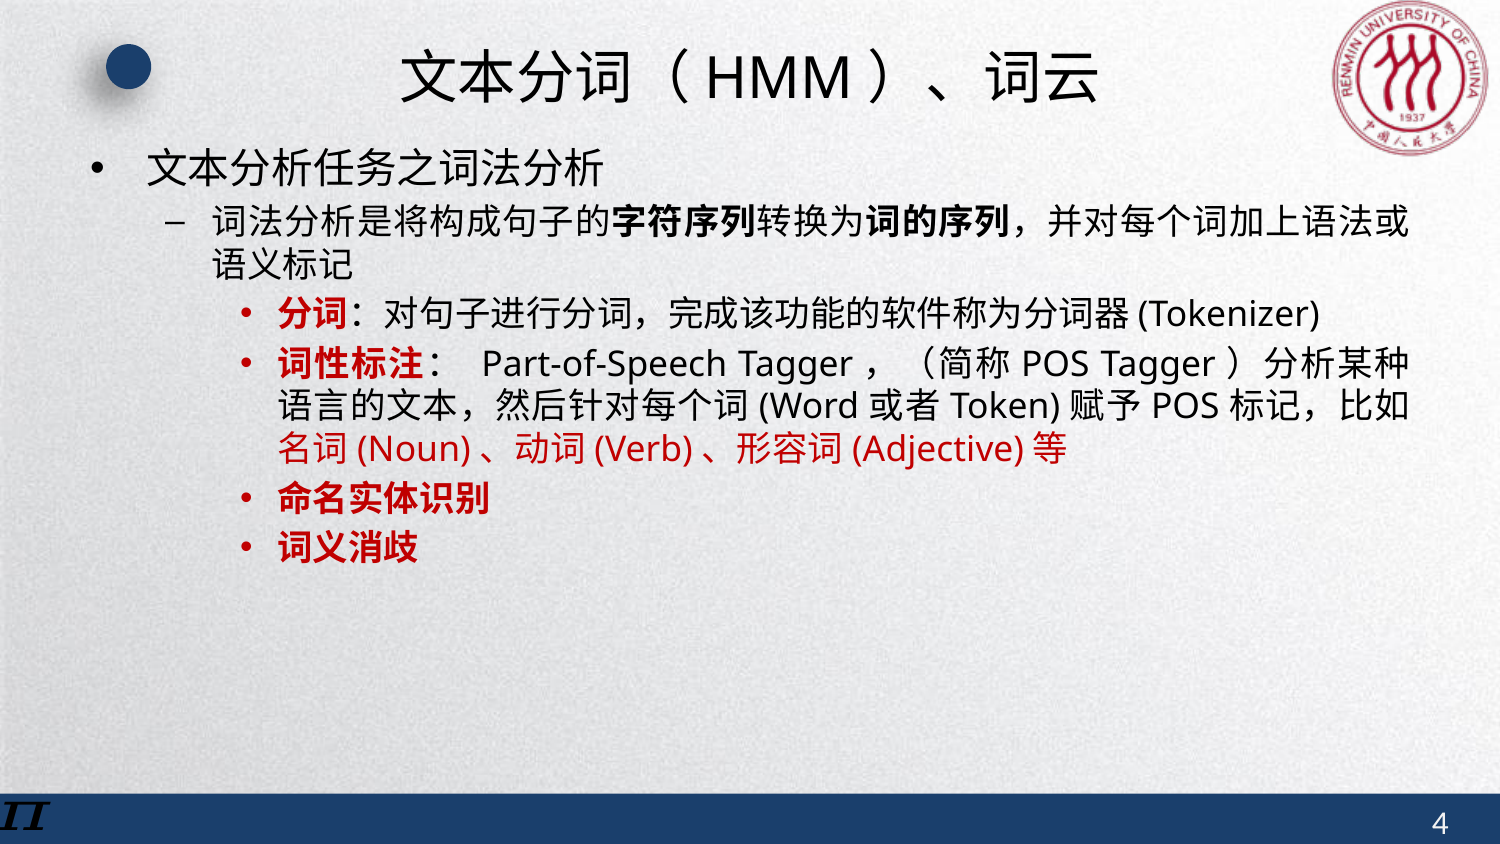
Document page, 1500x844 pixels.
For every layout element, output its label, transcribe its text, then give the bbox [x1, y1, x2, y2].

picture [0, 0, 1500, 793]
title 文本分词（HMM）、词云 [75, 33, 1425, 116]
list 文本分析任务之词法分析 词法分析是将构成句子的字符序列转换为词的序列，并对每个词加上语法或语义标记 分词：对句子进行分词，完成该功能的软件称为分词器(Tokenizer) 词性标注： Part-of-Speech Tagger，（简称POS Tagger）分析某种语言的文本，然后针对每个词(Word或者Token)赋予POS标记，比如名词(Noun)、动词(Verb)、形容词(Adjective)等 命名实体识别 词义消歧 [75, 134, 1425, 781]
